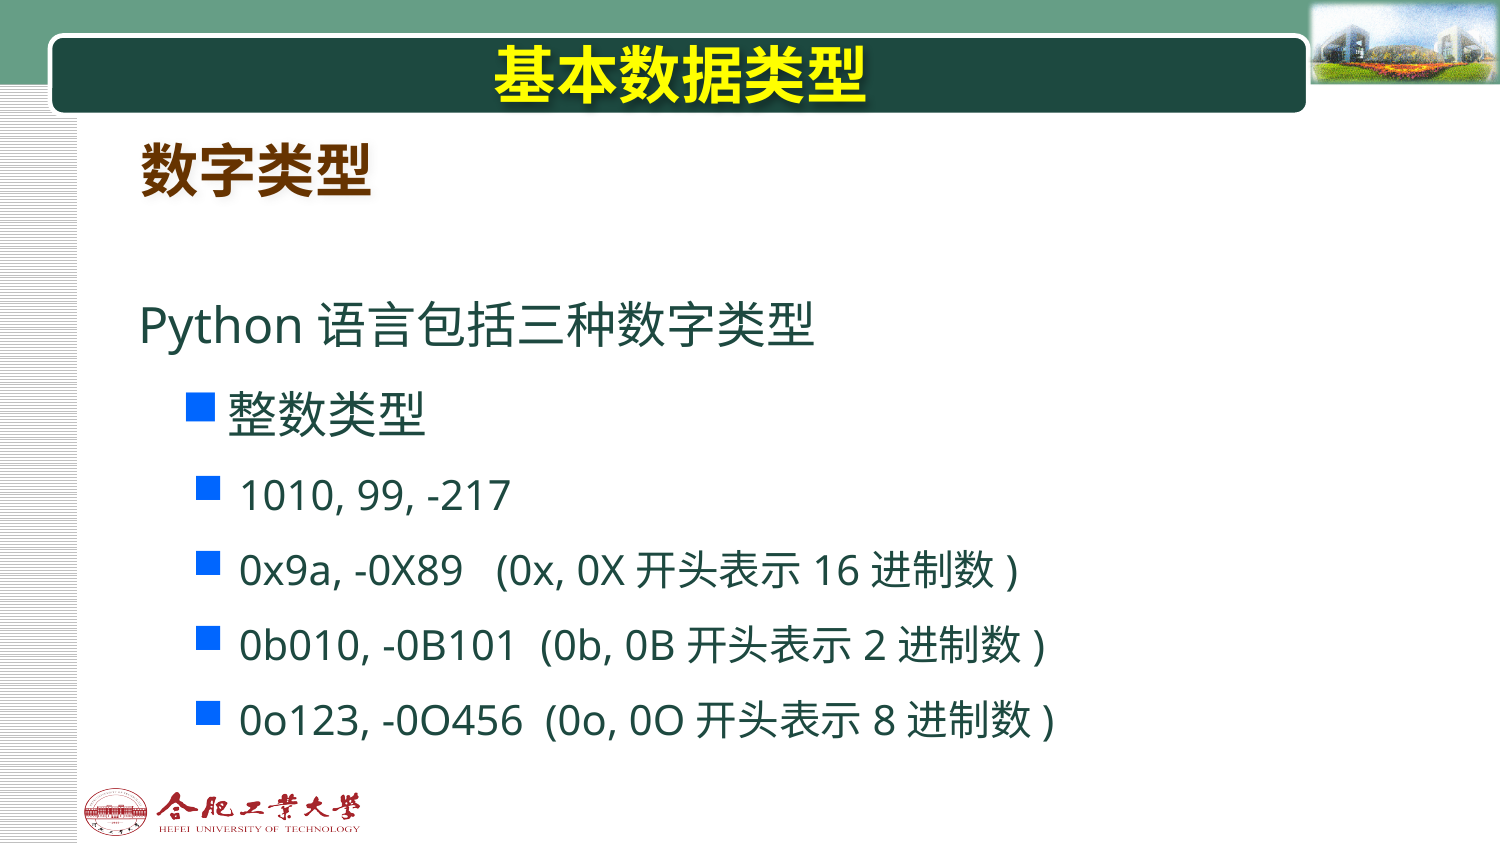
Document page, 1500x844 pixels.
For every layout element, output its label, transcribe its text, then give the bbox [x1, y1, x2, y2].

title 基本数据类型 [75, 39, 1288, 109]
text_box Python语言包括三种数字类型 整数类型 1010, 99, -217 0x9a, -0X89 (0x, 0X开头表示16进制数) 0b010, -0B101 (0b, 0B开头表示2进制数) 0o123, -0O456 (0o, 0O开头表示8进制数) [123, 256, 1471, 752]
picture [1313, 6, 1495, 79]
picture [78, 785, 372, 841]
text_box 数字类型 [125, 126, 389, 212]
